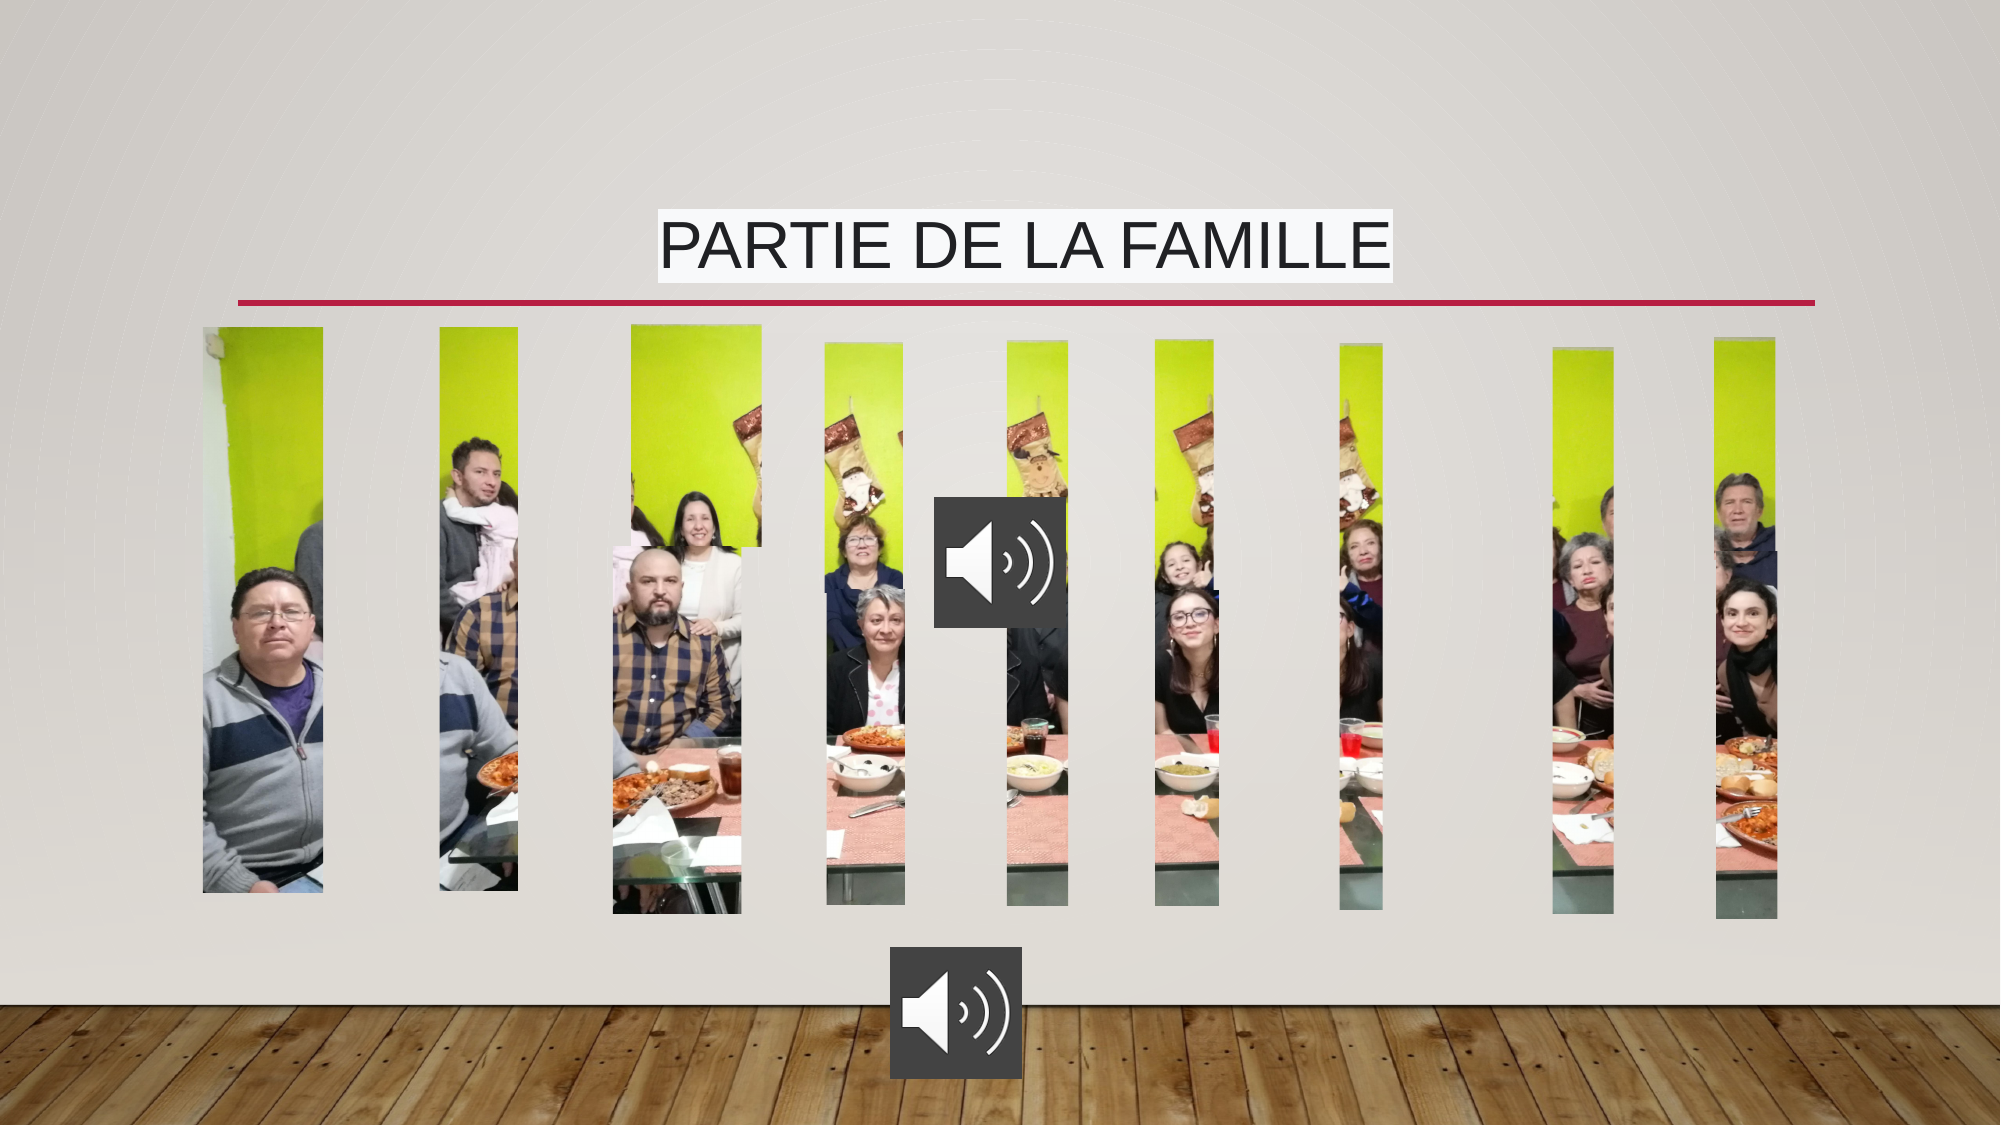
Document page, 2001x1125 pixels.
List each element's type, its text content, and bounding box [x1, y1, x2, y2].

picture [932, 339, 1069, 907]
picture [1339, 343, 1383, 910]
picture [612, 324, 762, 914]
picture [1552, 347, 1614, 914]
picture [1713, 336, 1778, 919]
picture [439, 327, 519, 919]
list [202, 326, 324, 894]
picture [1154, 338, 1220, 907]
title partie de la famille [238, 131, 1814, 305]
picture [0, 945, 2000, 1125]
picture [824, 342, 906, 906]
